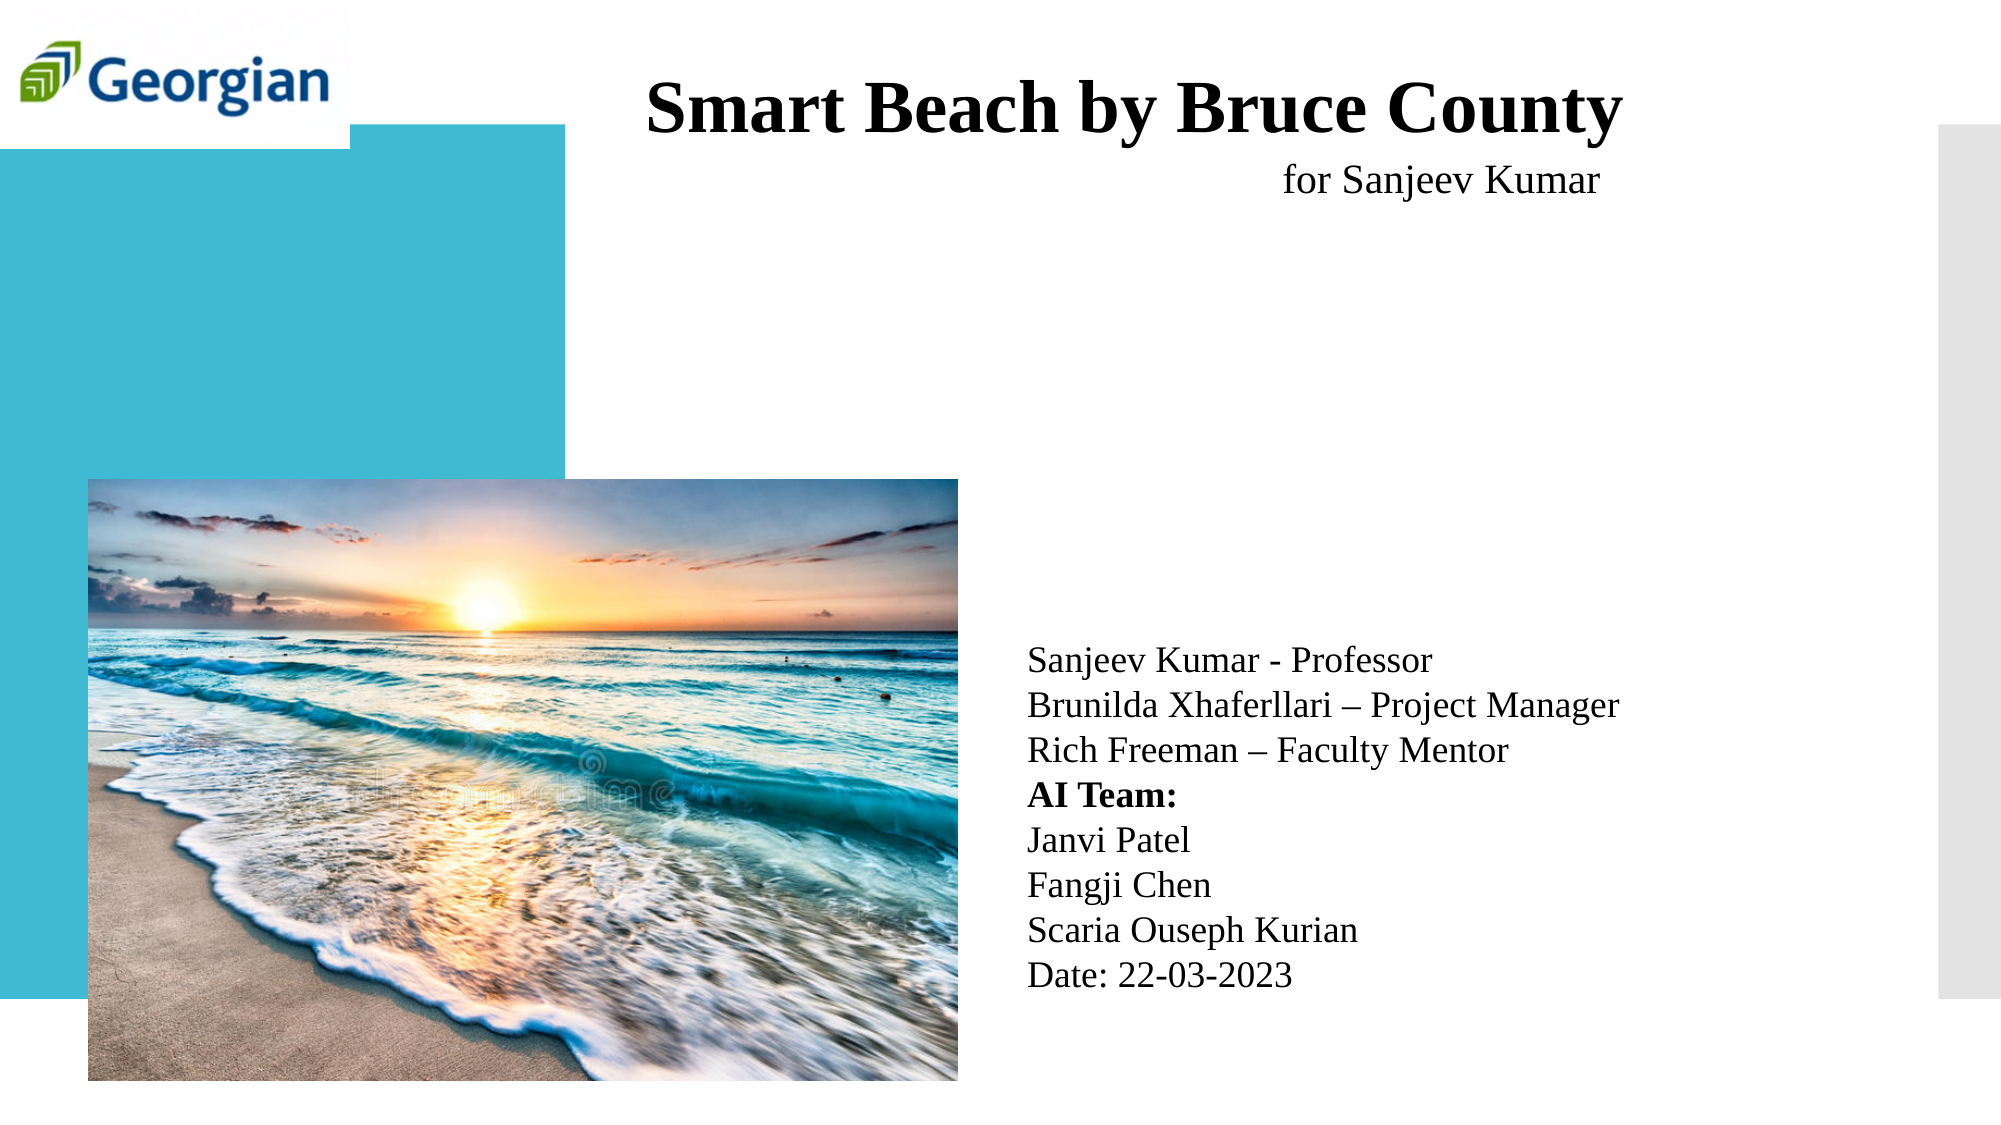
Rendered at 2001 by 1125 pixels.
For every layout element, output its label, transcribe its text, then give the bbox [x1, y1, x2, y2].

text_box Smart Beach by Bruce County [548, 6, 1640, 157]
picture [930, 818, 958, 825]
picture [87, 479, 958, 1081]
text_box for Sanjeev Kumar [1267, 143, 1653, 209]
text_box Sanjeev Kumar - Professor Brunilda Xhaferllari – Project Manager Rich Freeman – Faculty Mentor AI Team: Janvi Patel Fangji Chen Scaria Ouseph Kurian Date: 22-03-2023 [1012, 599, 1833, 1047]
picture [0, 6, 350, 149]
